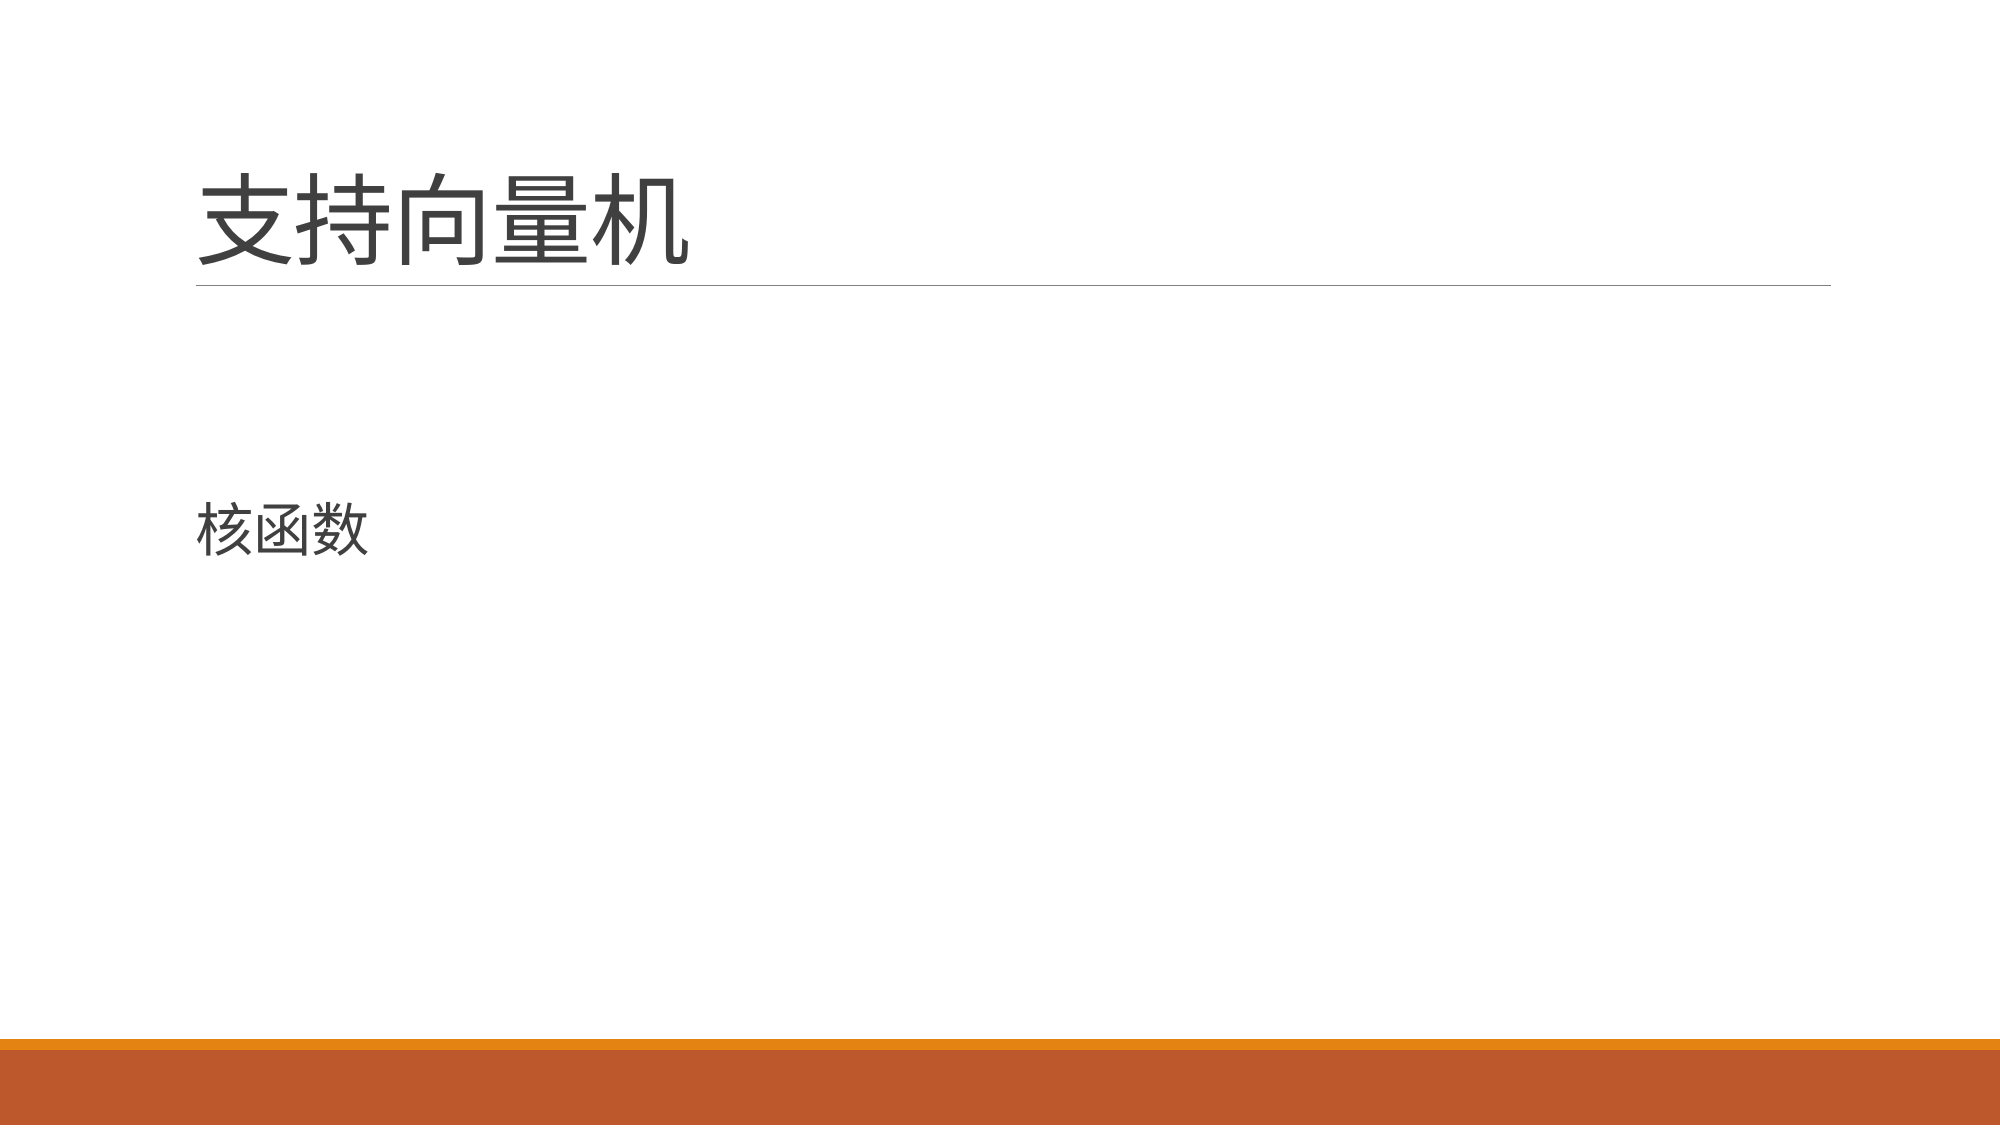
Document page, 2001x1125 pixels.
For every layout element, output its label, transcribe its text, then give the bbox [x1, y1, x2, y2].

title 支持向量机 [180, 47, 1830, 285]
